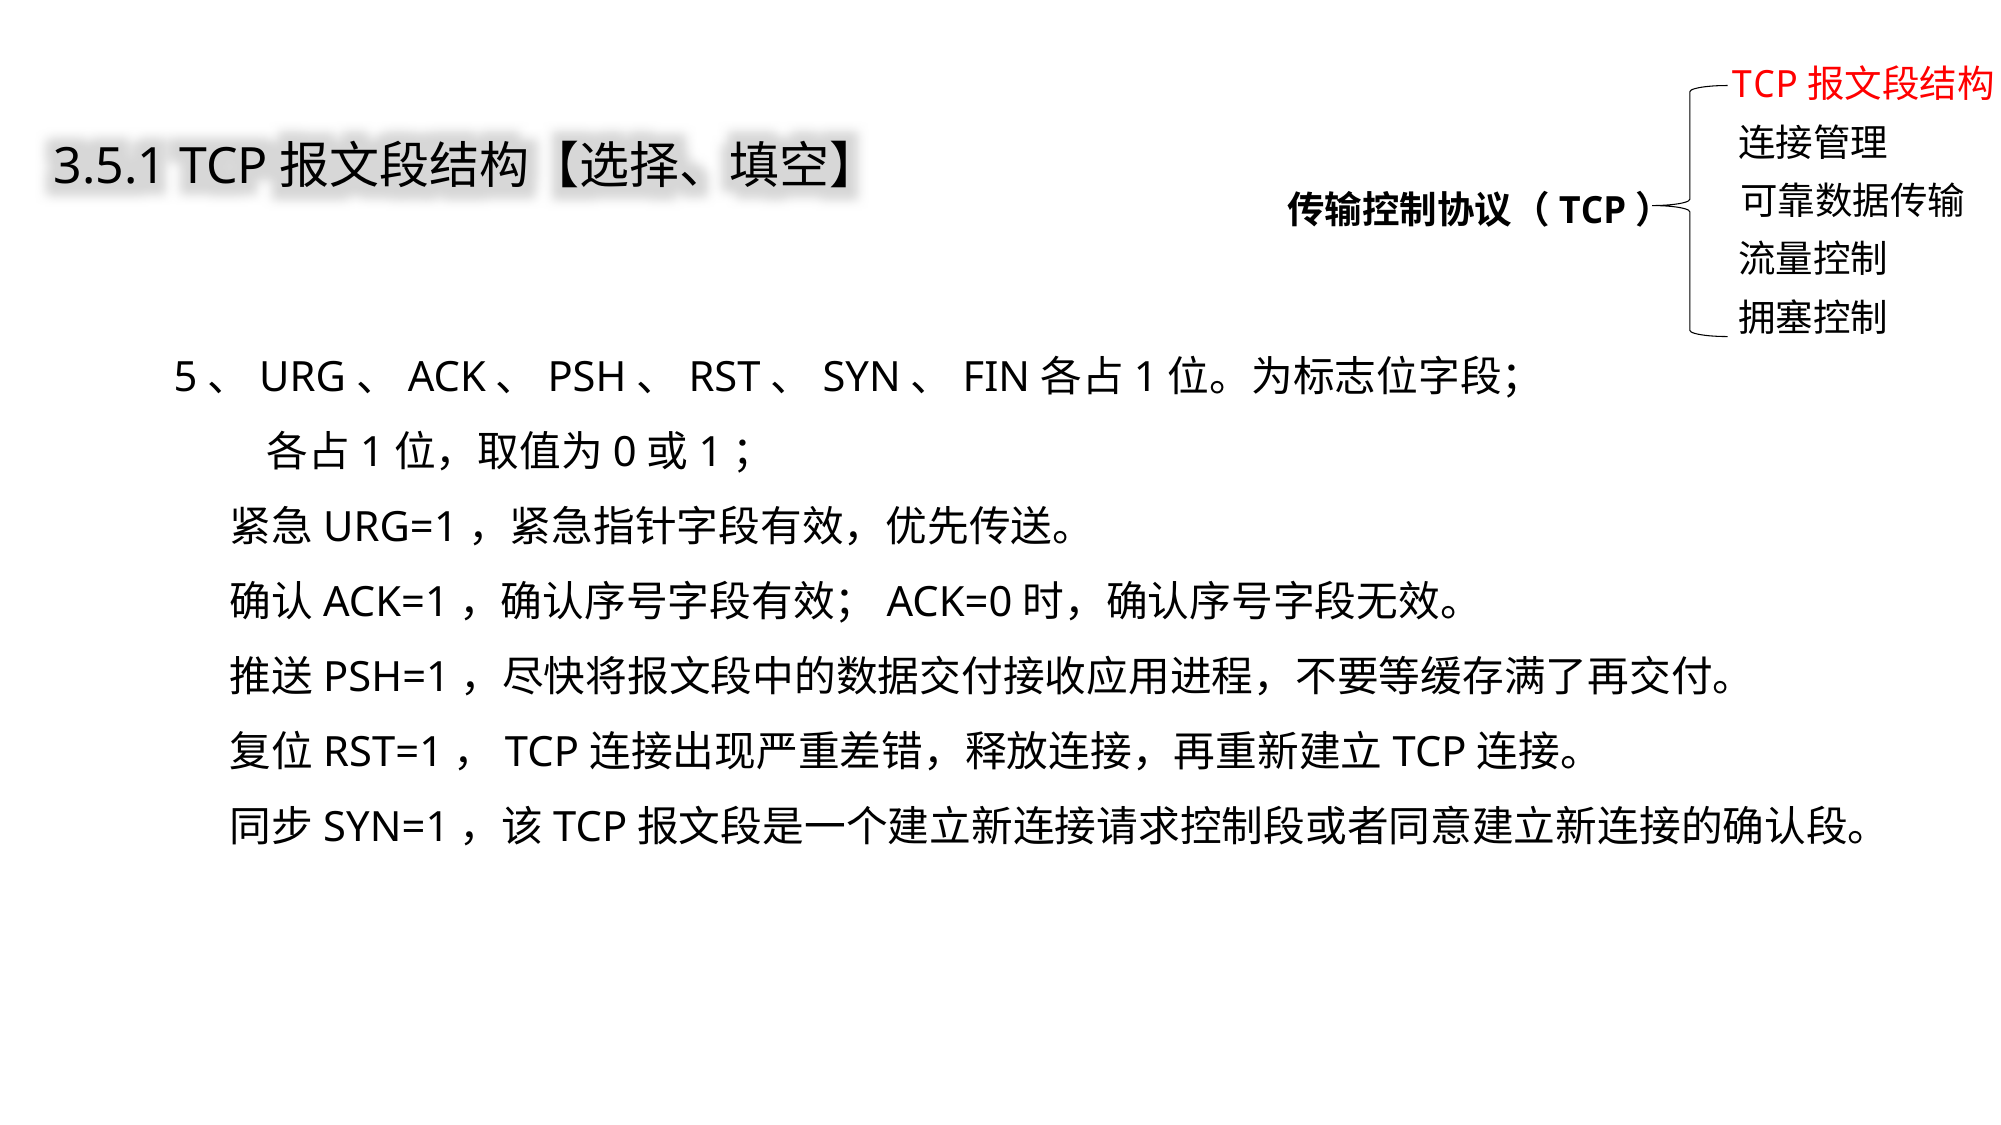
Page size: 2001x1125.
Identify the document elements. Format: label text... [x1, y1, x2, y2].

text_box 5、URG、ACK、PSH、RST、SYN、FIN各占1位。为标志位字段； 各占1位，取值为0或1； 紧急URG=1，紧急指针字段有效，优先传送。 确认ACK=1，确认序号字段有效；ACK=0时，确认序号字段无效。 推送PSH=1，尽快将报文段中的数据交付接收应用进程，不要等缓存满了再交付。 复位RST=1，TCP连接出现严重差错，释放连接，再重新建立TCP连接。 同步SYN=1，该TCP报文段是一个建立新连接请求控制段或者同意建立新连接的确认段。 [158, 317, 1957, 858]
text_box 3.5.1 TCP报文段结构【选择、填空】 [35, 70, 1020, 227]
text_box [1273, 64, 2000, 350]
